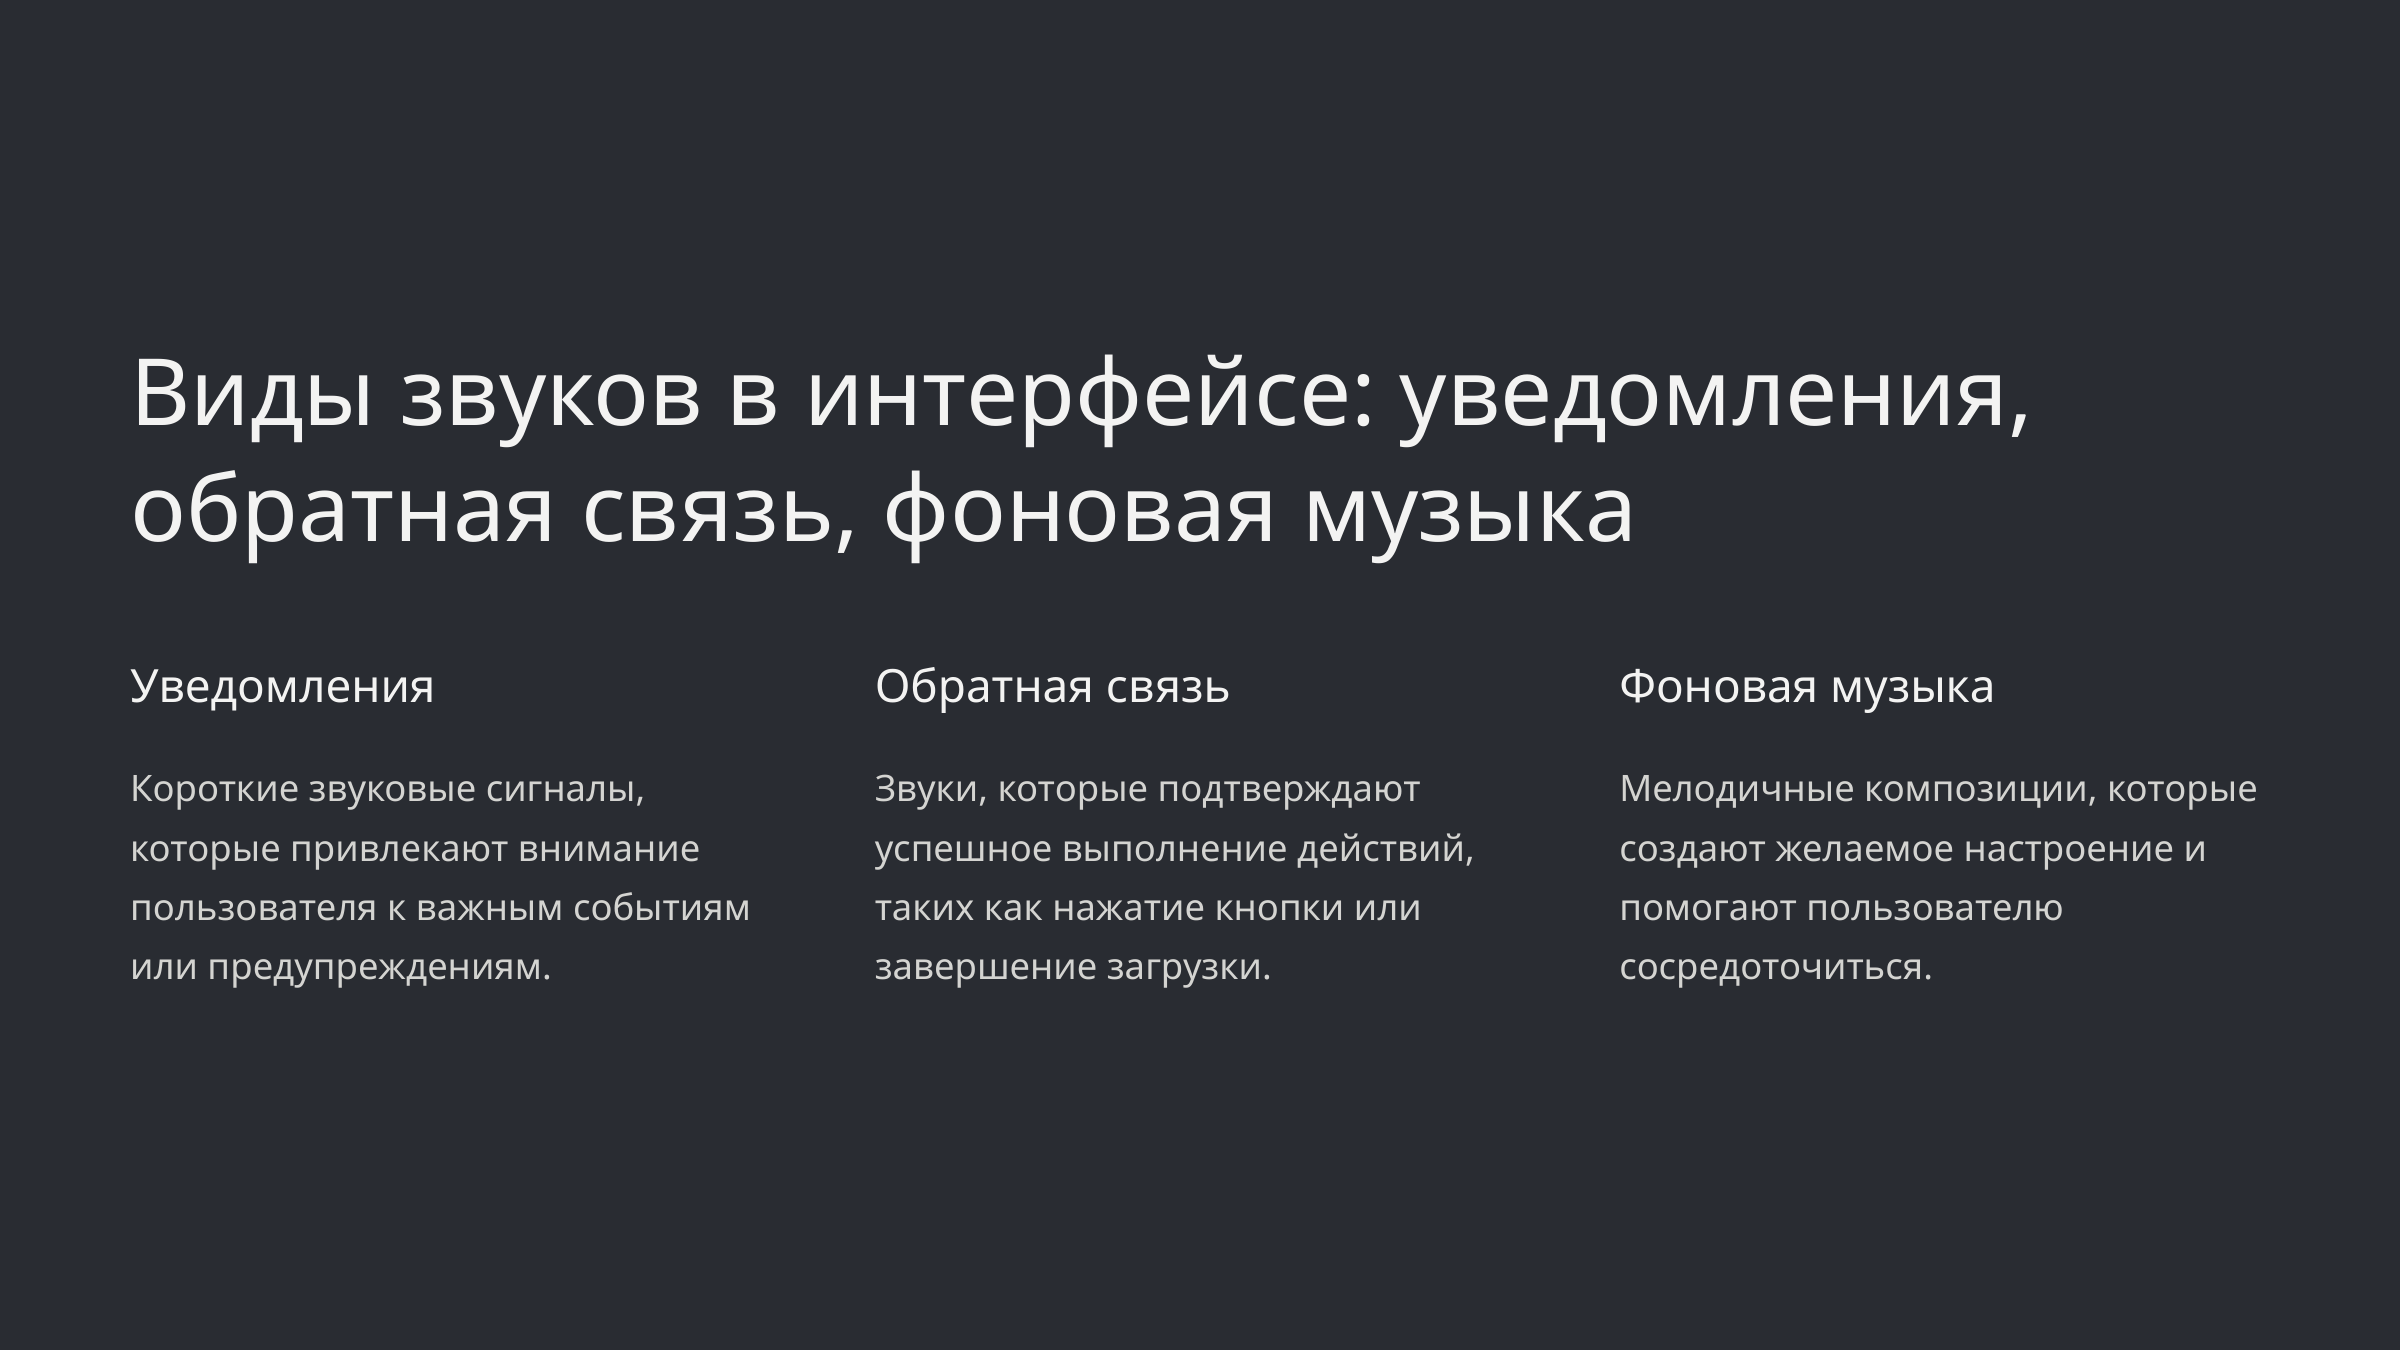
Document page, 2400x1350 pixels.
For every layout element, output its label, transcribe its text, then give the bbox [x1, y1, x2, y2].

text_box Мелодичные композиции, которые создают желаемое настроение и помогают пользователю сосредоточиться. [1619, 749, 2272, 988]
text_box Обратная связь [874, 654, 1340, 713]
text_box Фоновая музыка [1619, 654, 2085, 713]
text_box Короткие звуковые сигналы, которые привлекают внимание пользователя к важным событиям или предупреждениям. [130, 749, 783, 988]
text_box Уведомления [130, 654, 596, 713]
text_box Виды звуков в интерфейсе: уведомления, обратная связь, фоновая музыка [130, 328, 2270, 562]
text_box Звуки, которые подтверждают успешное выполнение действий, таких как нажатие кнопки или завершение загрузки. [874, 749, 1528, 988]
